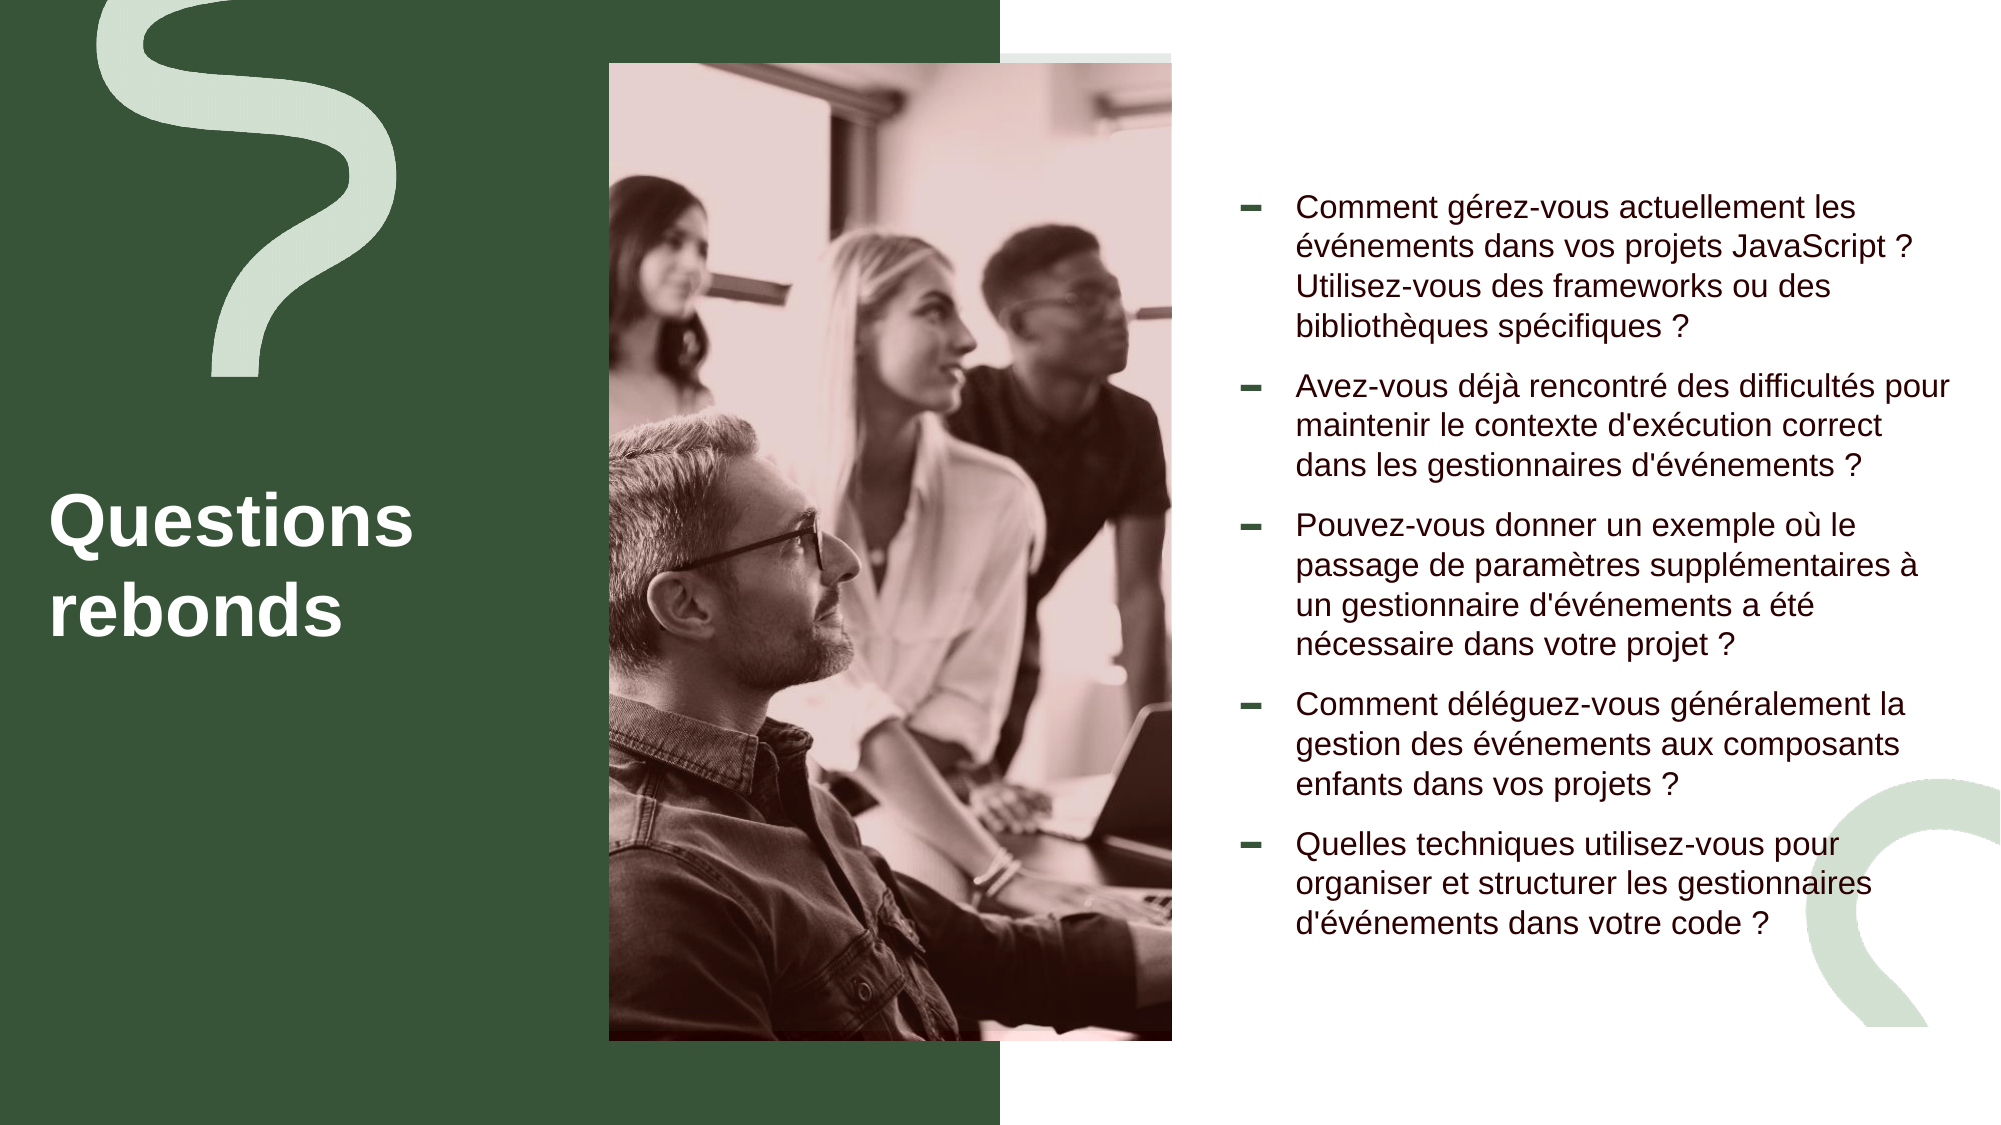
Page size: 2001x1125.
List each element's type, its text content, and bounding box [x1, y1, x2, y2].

list Comment gérez-vous actuellement les événements dans vos projets JavaScript ? Utilisez-vous des frameworks ou des bibliothèques spécifiques ? Avez-vous déjà rencontré des difficultés pour maintenir le contexte d'exécution correct dans les gestionnaires d'événements ? Pouvez-vous donner un exemple où le passage de paramètres supplémentaires à un gestionnaire d'événements a été nécessaire dans votre projet ? Comment déléguez-vous généralement la gestion des événements aux composants enfants dans vos projets ? Quelles techniques utilisez-vous pour organiser et structurer les gestionnaires d'événements dans votre code ? [1225, 177, 1976, 987]
picture [1776, 765, 2001, 1027]
picture [609, 63, 1172, 1041]
picture [96, 0, 445, 377]
title Questions rebonds [48, 453, 557, 760]
